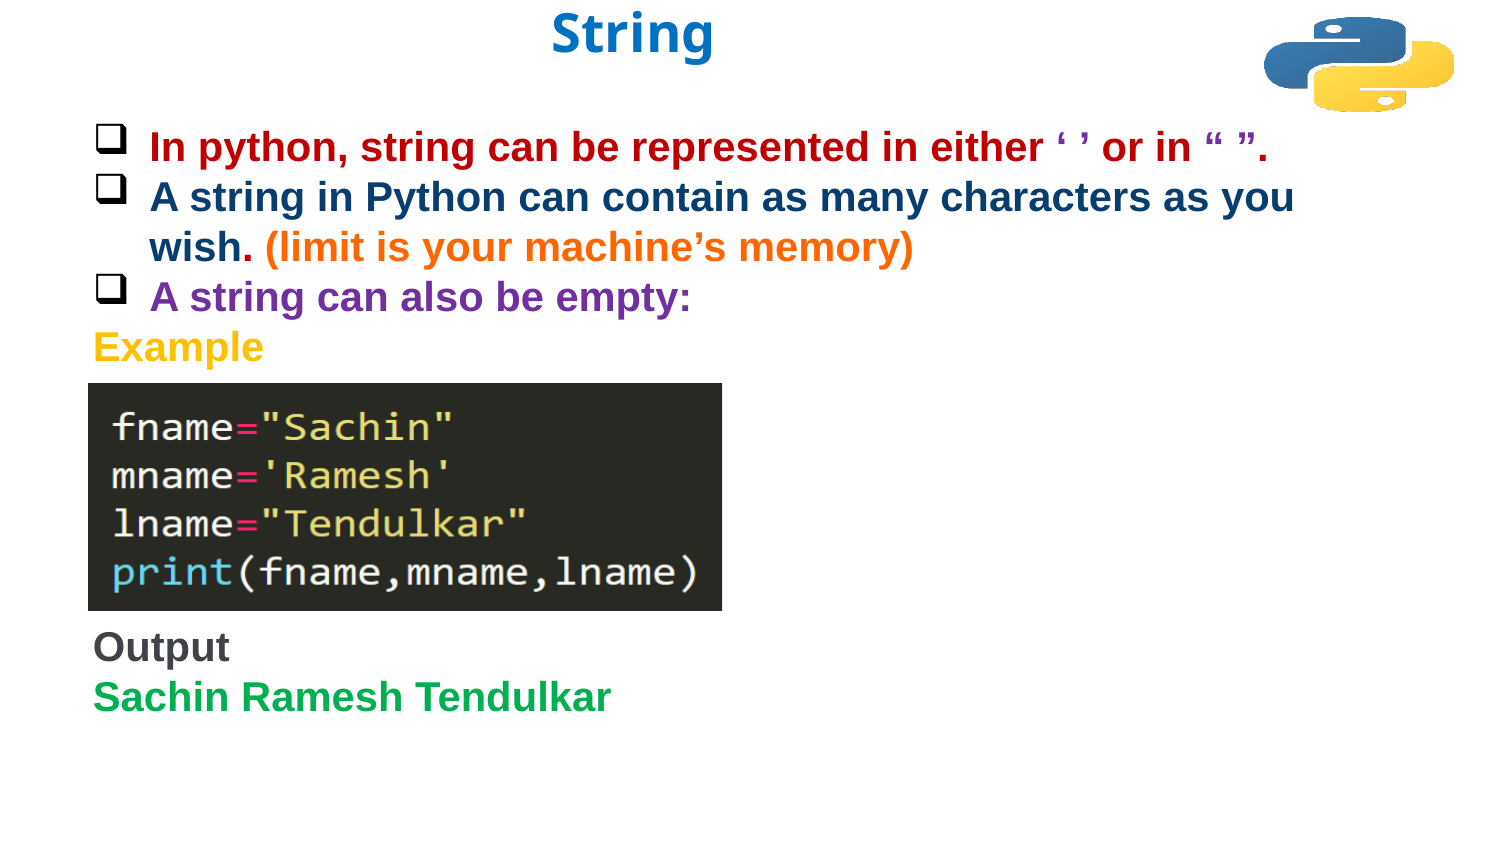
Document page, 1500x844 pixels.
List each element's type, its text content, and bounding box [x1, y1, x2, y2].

picture [87, 383, 723, 611]
text_box In python, string can be represented in either ‘ ’ or in “ ”. A string in Python can contain as many characters as you wish. (limit is your machine’s memory) A string can also be empty: Example Output Sachin Ramesh Tendulkar [78, 112, 1422, 728]
picture [1263, 16, 1454, 112]
text_box String [536, 0, 846, 27]
